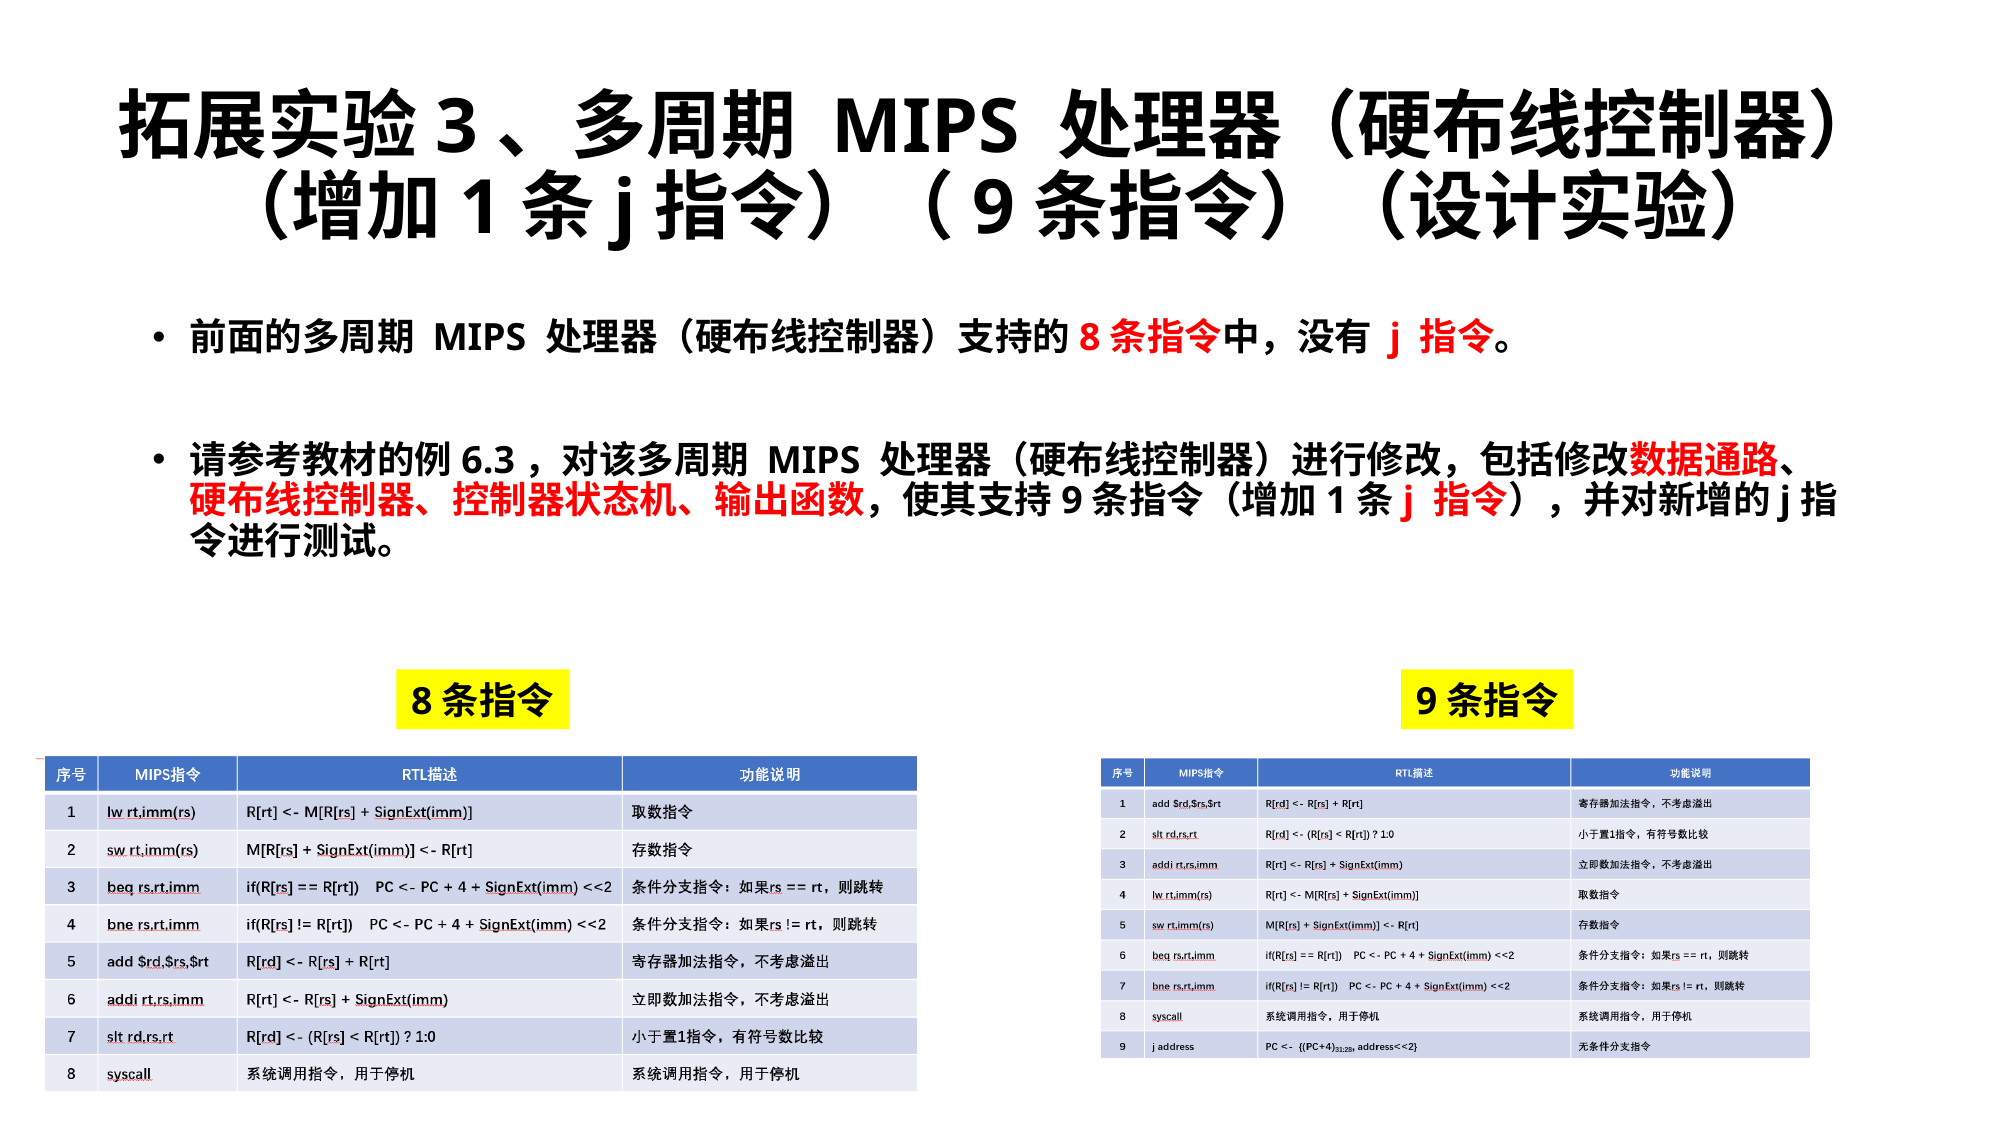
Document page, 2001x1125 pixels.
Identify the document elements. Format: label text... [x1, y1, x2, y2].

text_box 9条指令 [1401, 669, 1574, 730]
picture [1101, 757, 1812, 1058]
text_box 8条指令 [396, 669, 569, 730]
picture [36, 748, 928, 1102]
list 前面的多周期 MIPS 处理器（硬布线控制器）支持的8条指令中，没有 j 指令。 请参考教材的例6.3，对该多周期 MIPS 处理器（硬布线控制器）进行修改，包括修改数据通路、硬布线控制器、控制器状态机、输出函数，使其支持9条指令（增加1条j 指令），并对新增的j指令进行测试。 [137, 310, 1863, 1025]
title 拓展实验3、多周期 MIPS 处理器（硬布线控制器） （增加1条j指令）（9条指令）（设计实验） [0, 59, 2000, 278]
